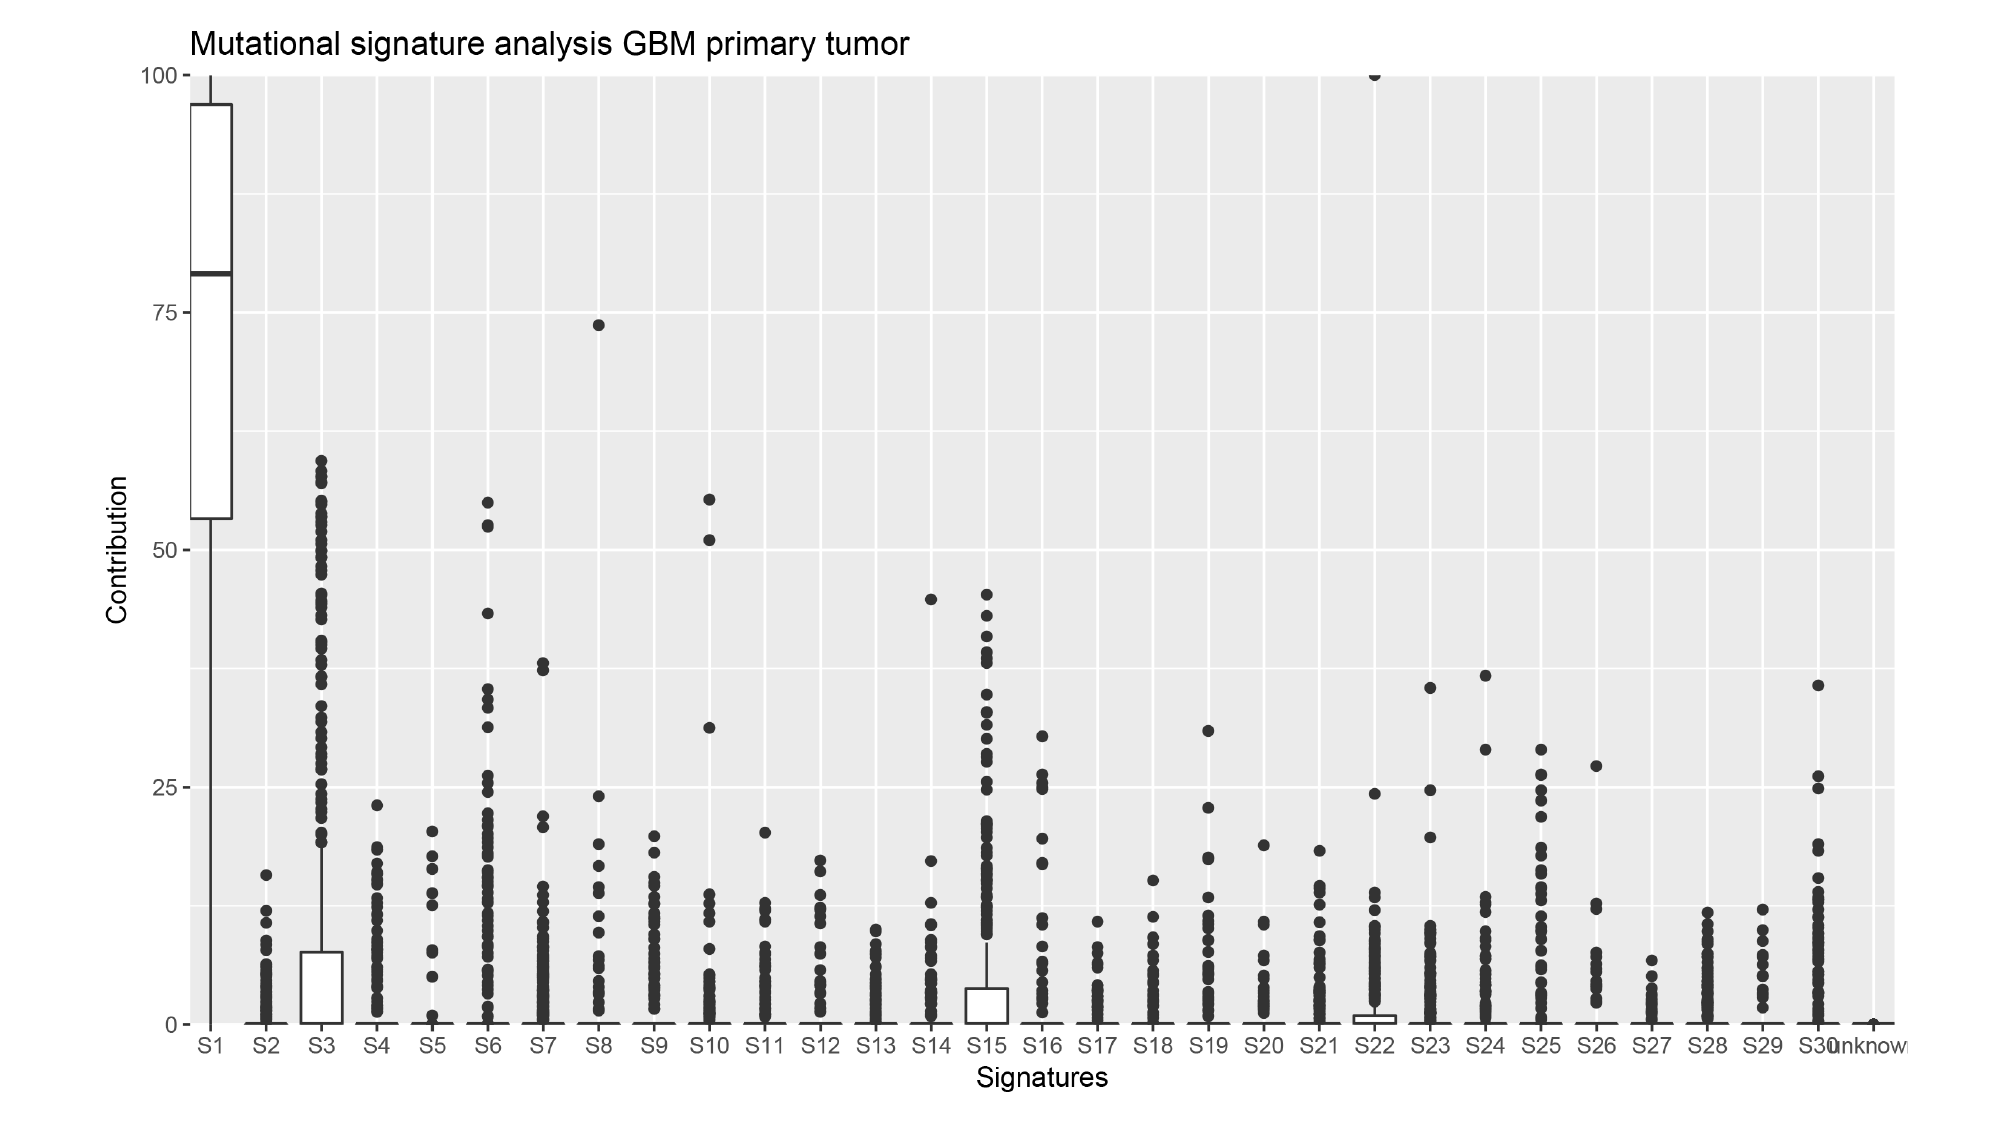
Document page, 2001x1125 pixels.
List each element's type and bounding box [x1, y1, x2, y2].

picture [92, 17, 1908, 1107]
